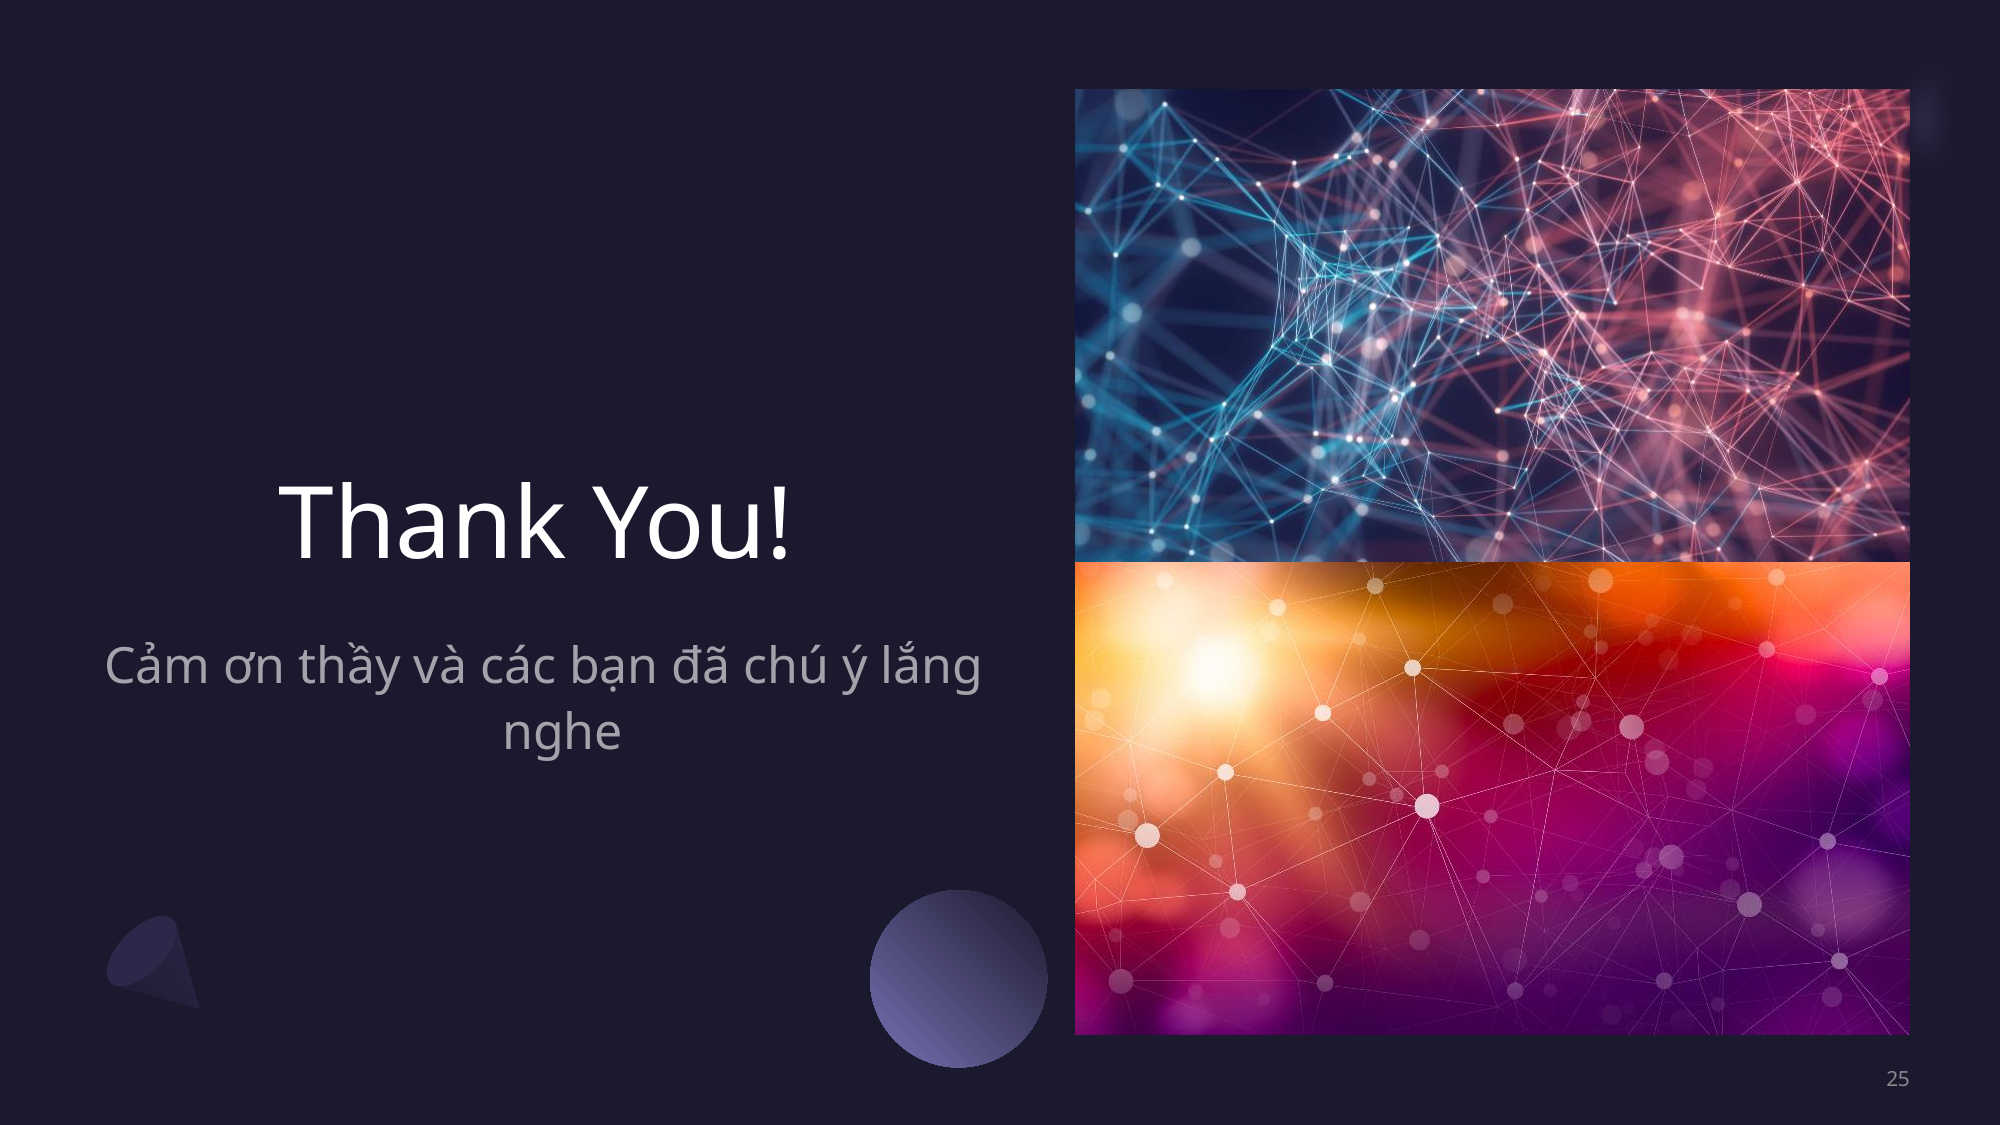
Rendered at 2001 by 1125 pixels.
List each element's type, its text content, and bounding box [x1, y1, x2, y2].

slide_number 25 [1632, 1067, 1910, 1093]
picture [1075, 89, 1910, 1035]
title Thank You! [90, 90, 983, 580]
subtitle Cảm ơn thầy và các bạn đã chú ý lắng nghe [52, 627, 1036, 1000]
